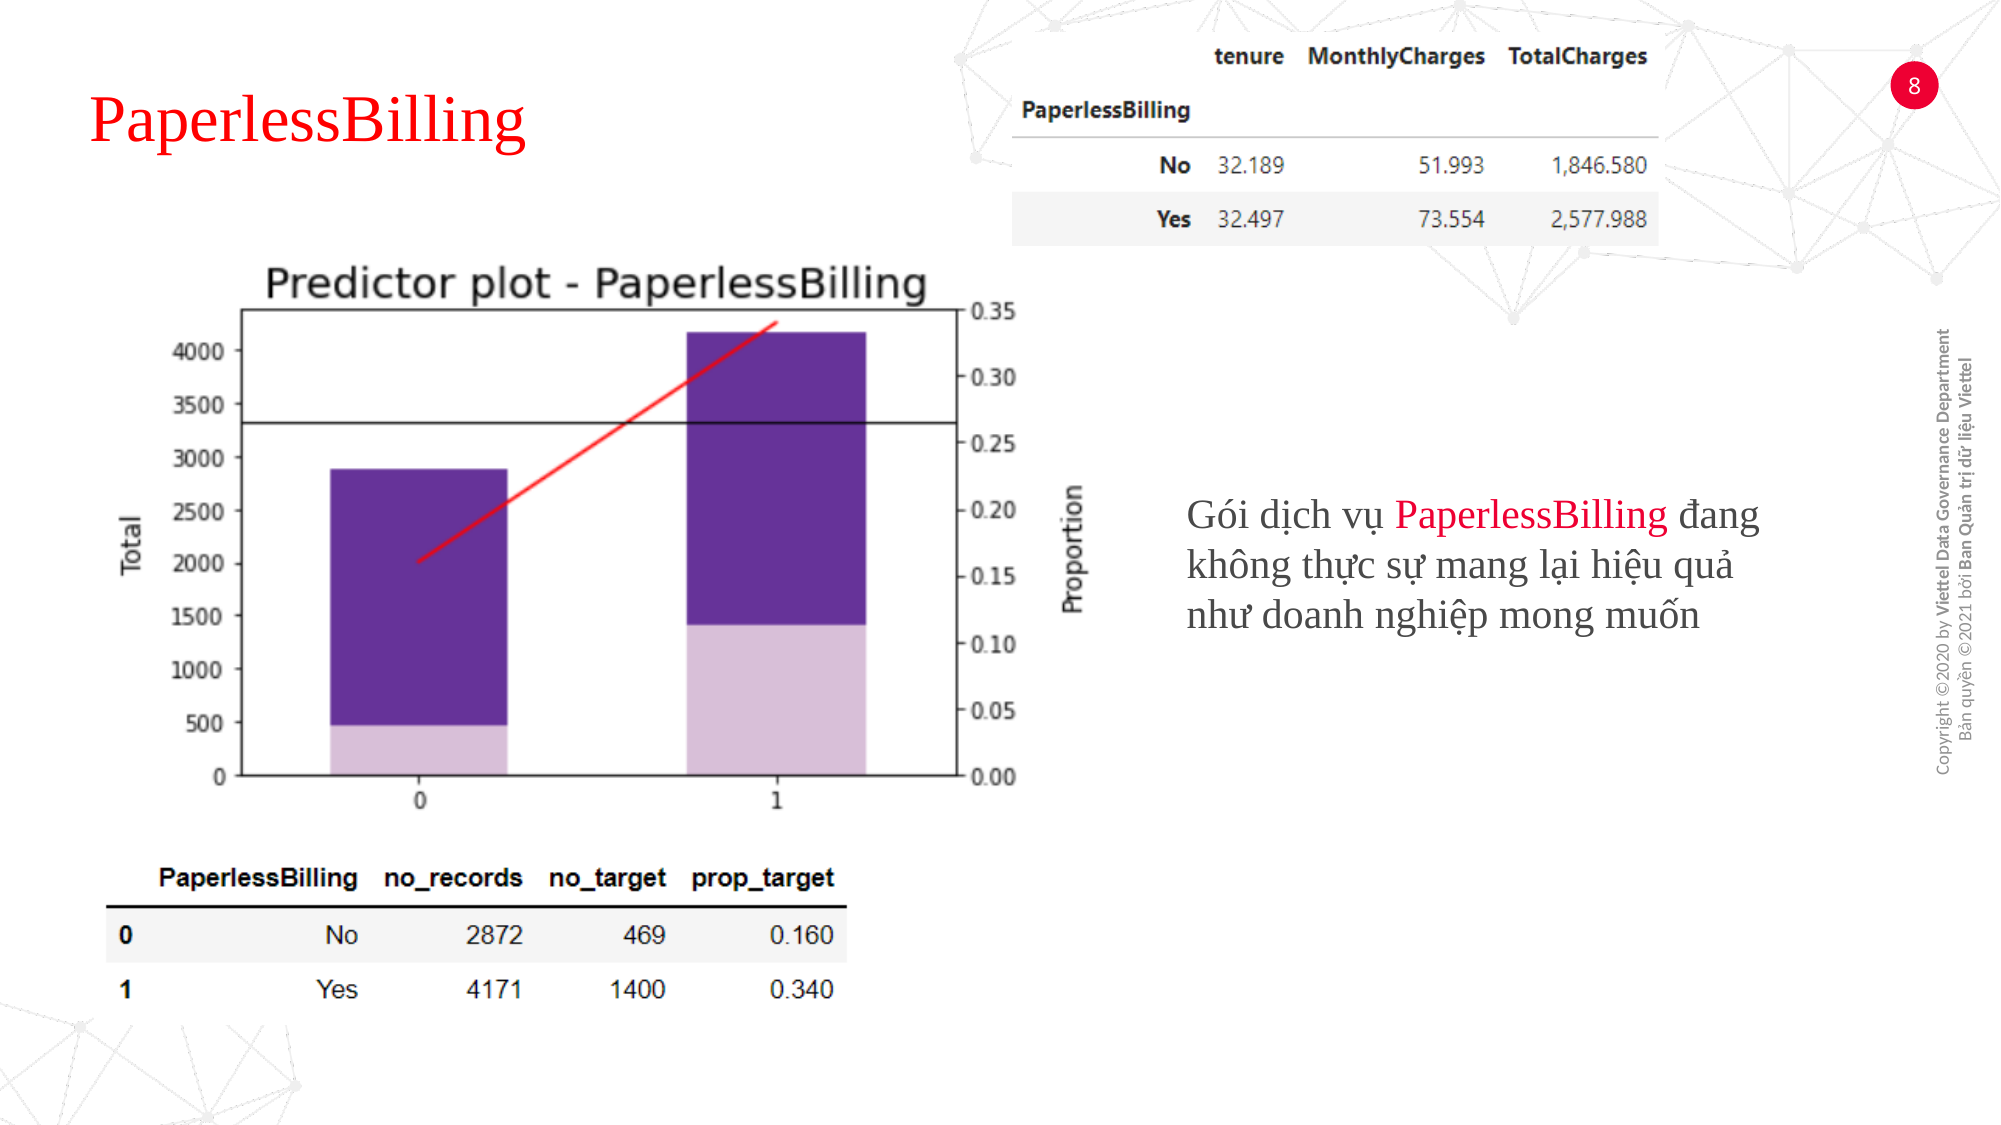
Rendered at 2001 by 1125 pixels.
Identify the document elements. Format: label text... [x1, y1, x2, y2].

picture [0, 0, 2000, 1125]
text_box Gói dịch vụ PaperlessBilling đang không thực sự mang lại hiệu quả như doanh nghiệp mong muốn [1171, 479, 1801, 644]
text_box PaperlessBilling [74, 66, 1012, 162]
